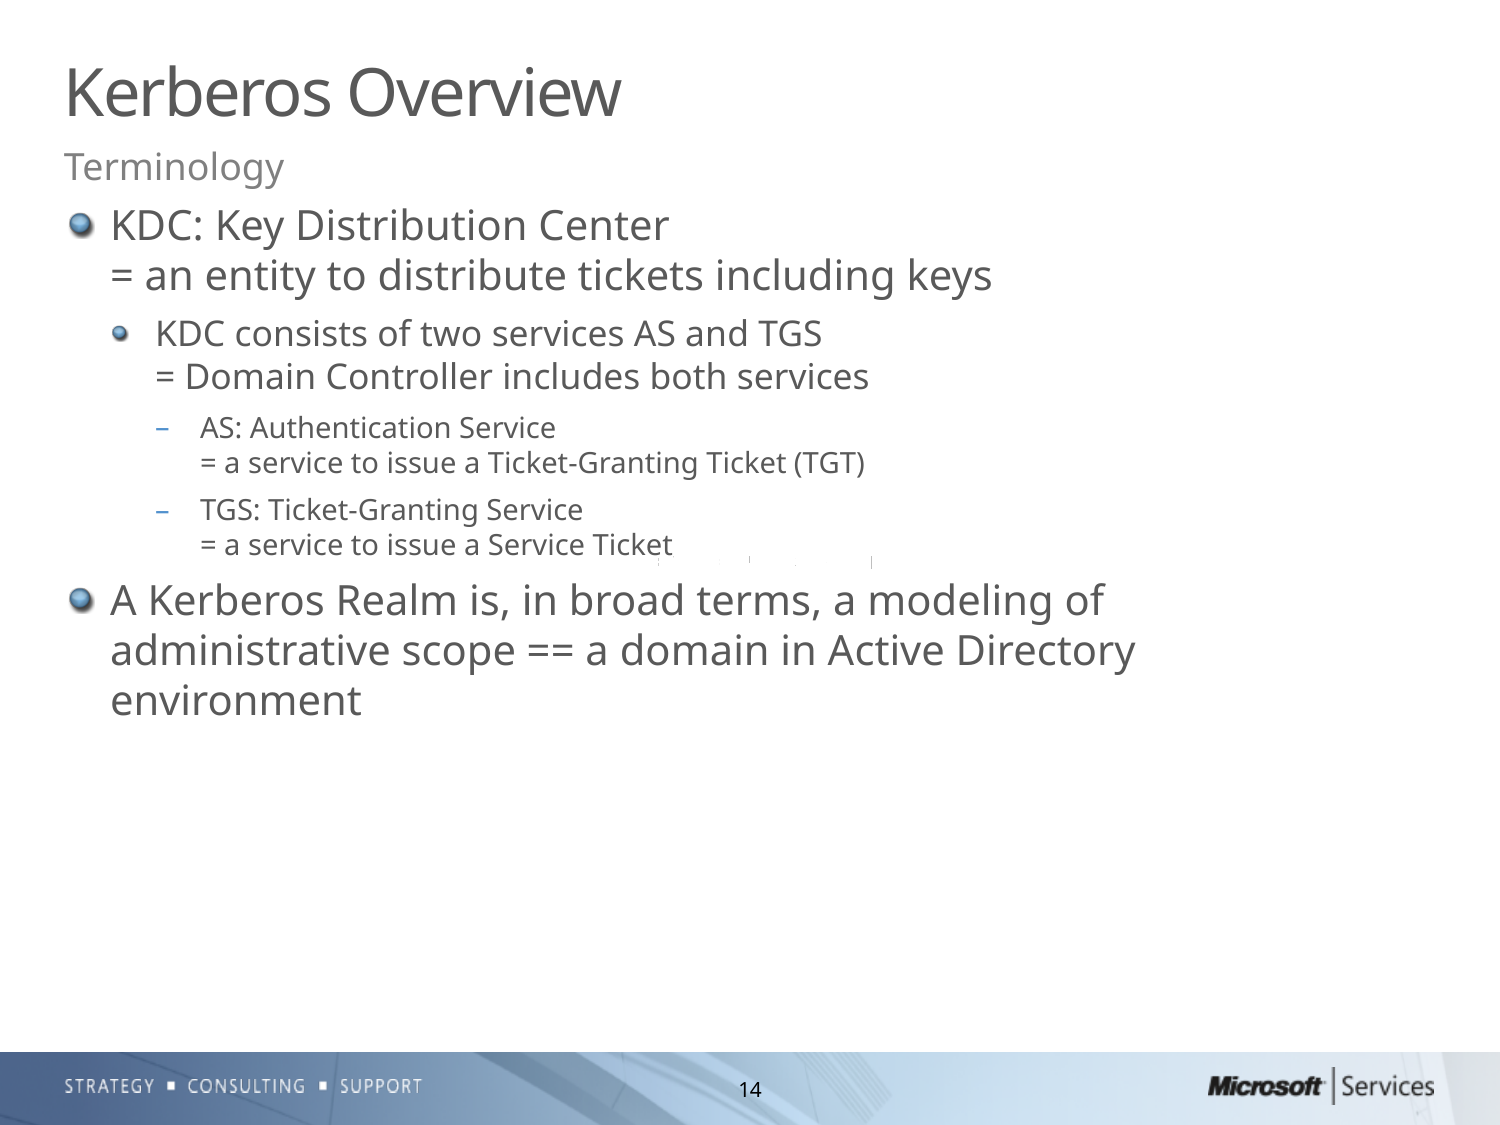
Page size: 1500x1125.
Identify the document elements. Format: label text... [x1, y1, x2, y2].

list Terminology [63, 143, 1434, 188]
picture [64, 209, 95, 239]
picture [64, 584, 95, 614]
picture [109, 323, 129, 342]
list KDC: Key Distribution Center = an entity to distribute tickets including keys KDC consists of two services AS and TGS = Domain Controller includes both services AS: Authentication Service = a service to issue a Ticket-Granting Ticket (TGT) TGS: Ticket-Granting Service = a service to issue a Service Ticket A Kerberos Realm is, in broad terms, a modeling of administrative scope == a domain in Active Directory environment [64, 198, 1365, 694]
picture [0, 1052, 1500, 1125]
title Kerberos Overview [63, 59, 1436, 143]
